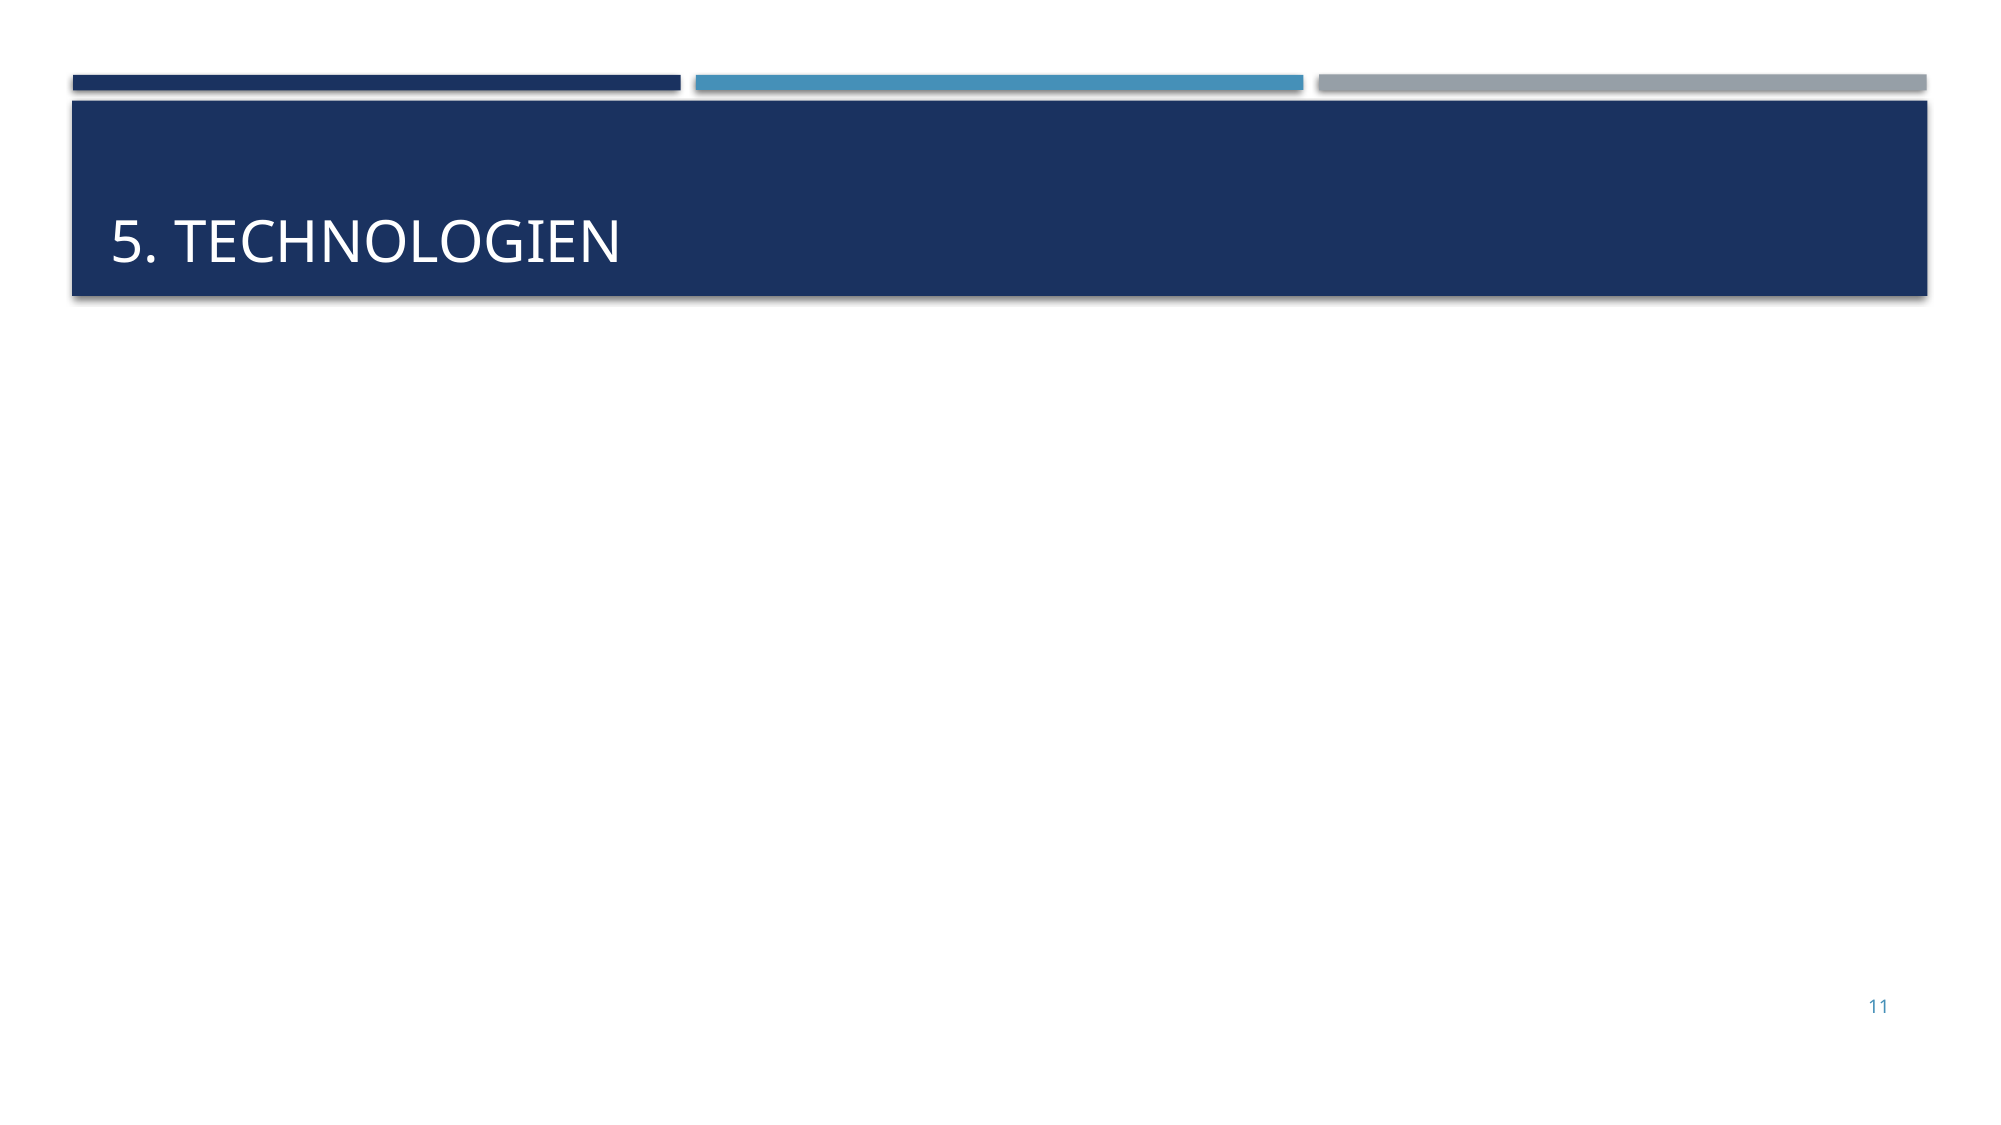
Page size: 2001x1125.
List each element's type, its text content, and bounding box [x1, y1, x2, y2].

slide_number 11 [1732, 977, 1905, 1037]
title 5. Technologien [95, 115, 1905, 282]
